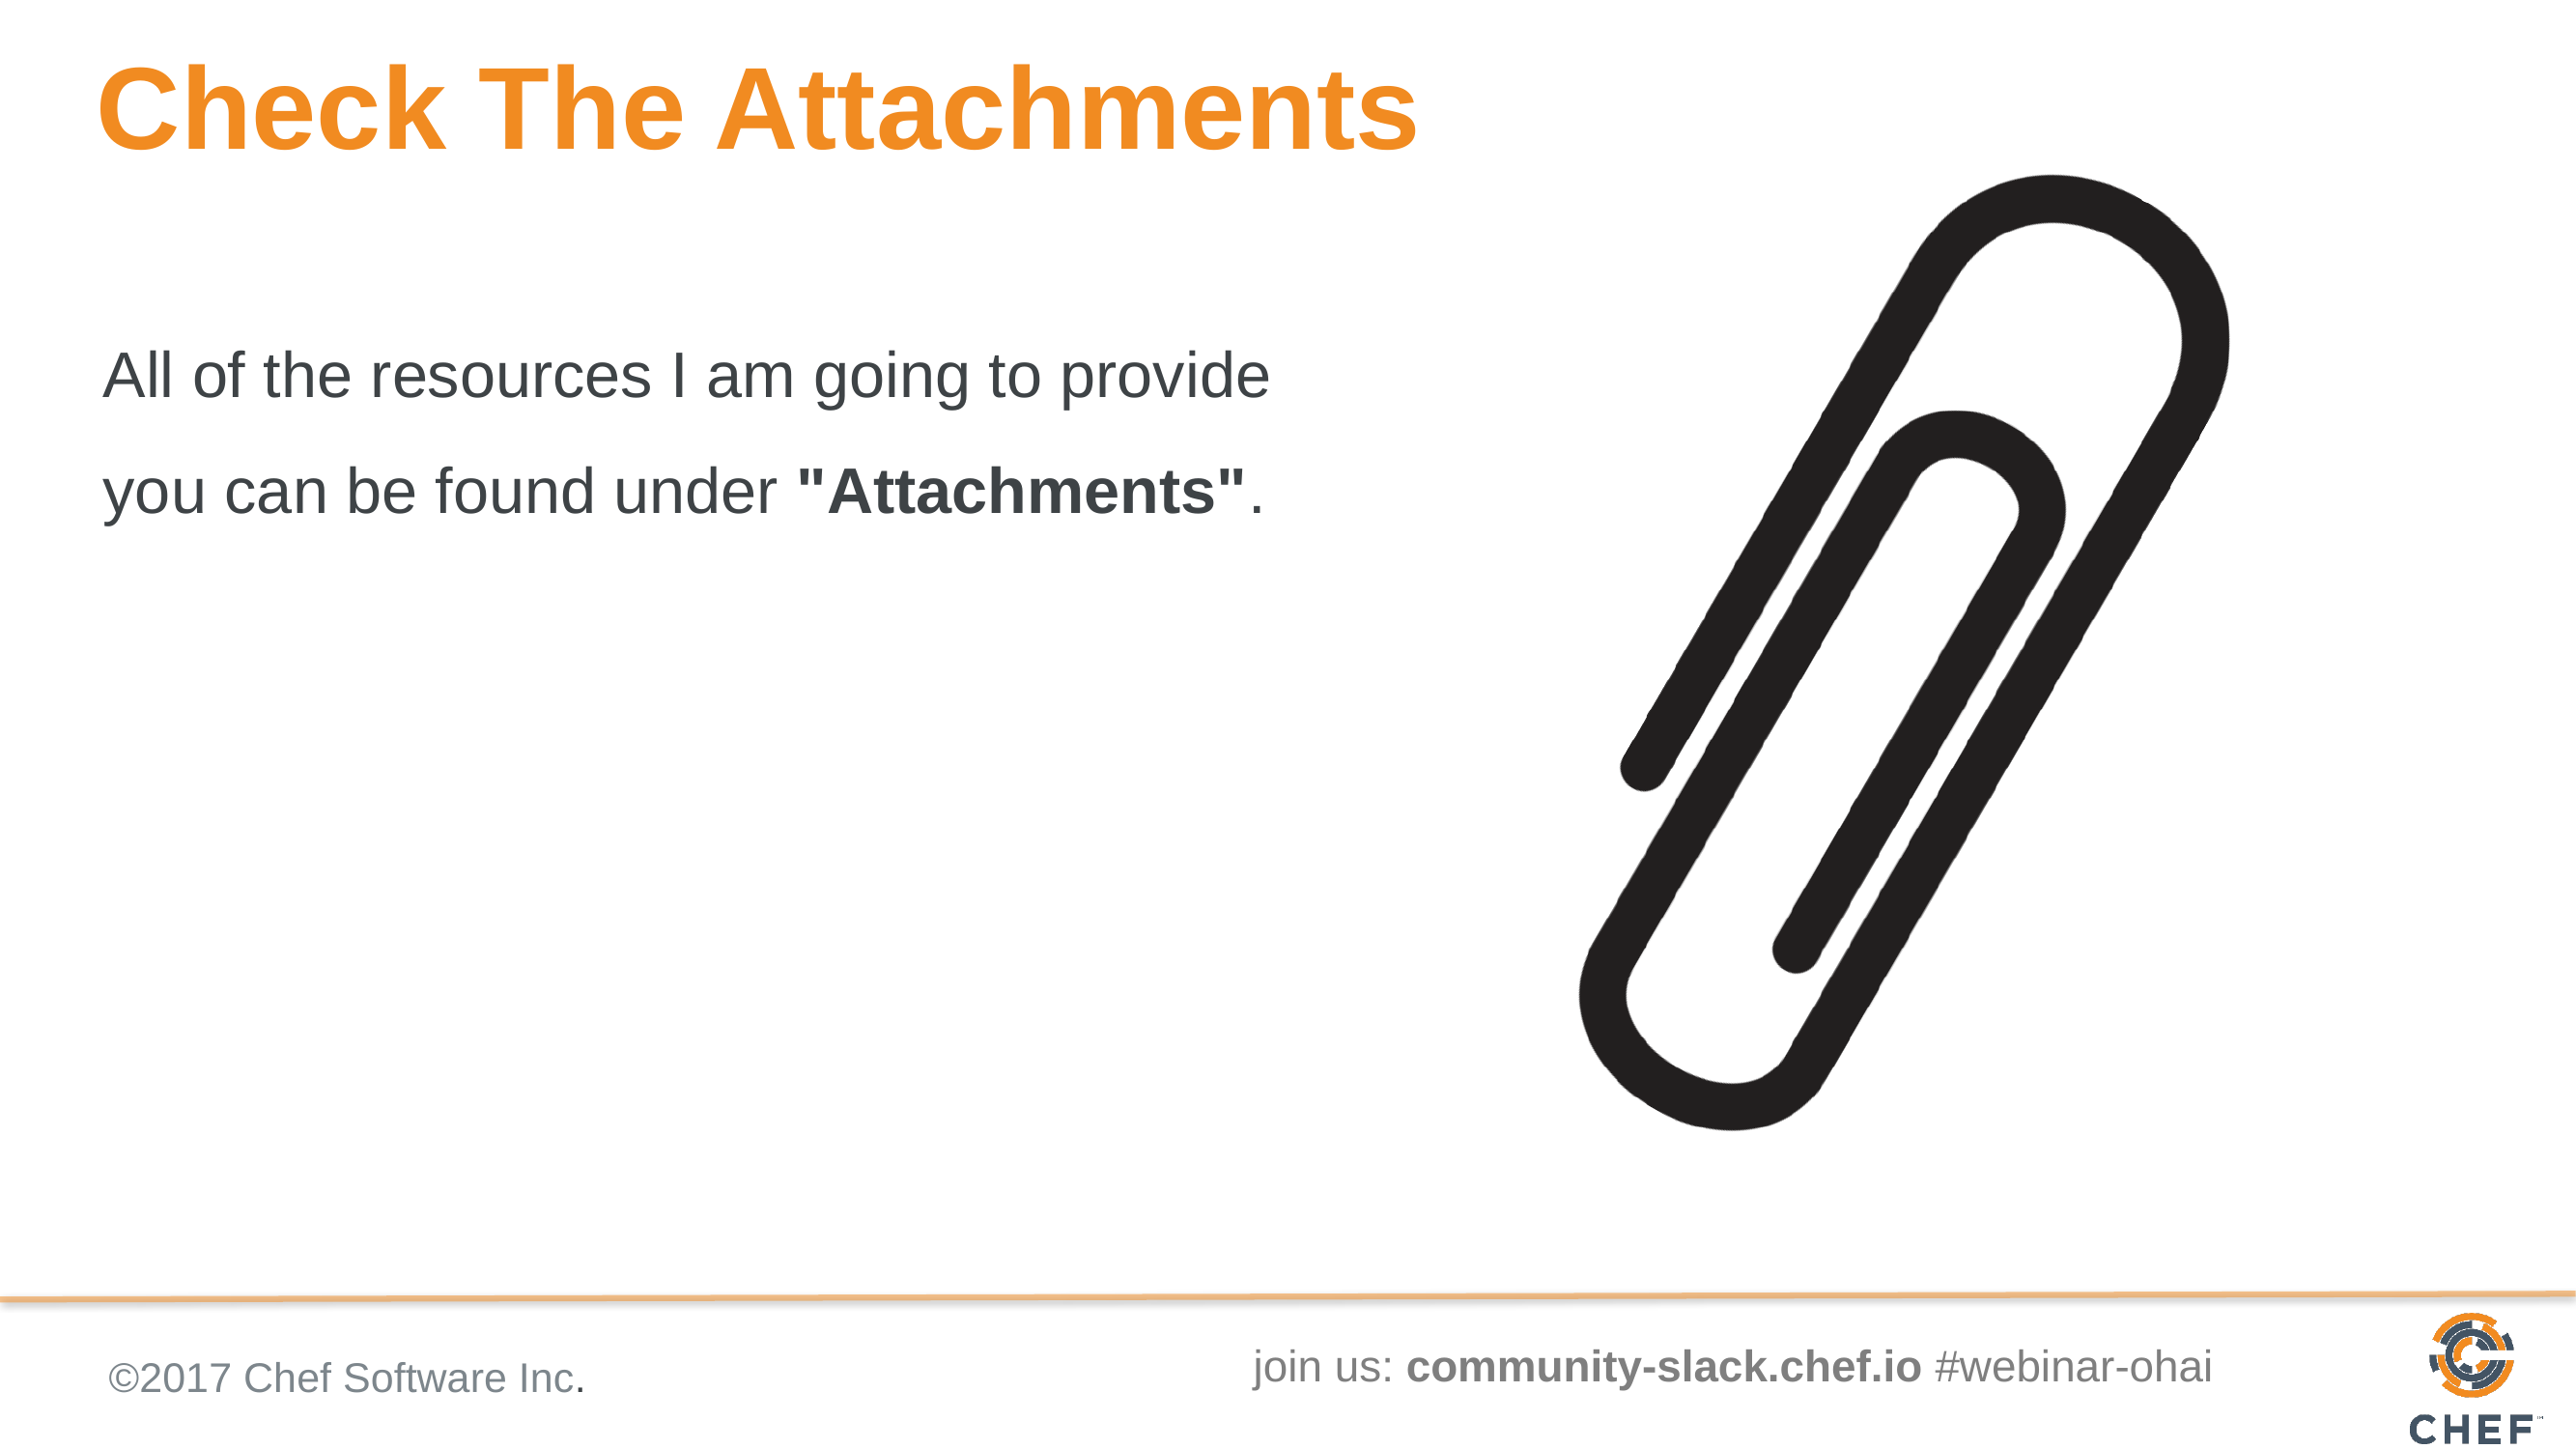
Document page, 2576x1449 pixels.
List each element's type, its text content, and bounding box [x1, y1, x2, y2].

picture [1474, 115, 2286, 1185]
title Check The Attachments [96, 48, 2463, 180]
list All of the resources I am going to provide you can be found under "Attachments". [102, 294, 1344, 1142]
picture [2399, 1297, 2551, 1449]
